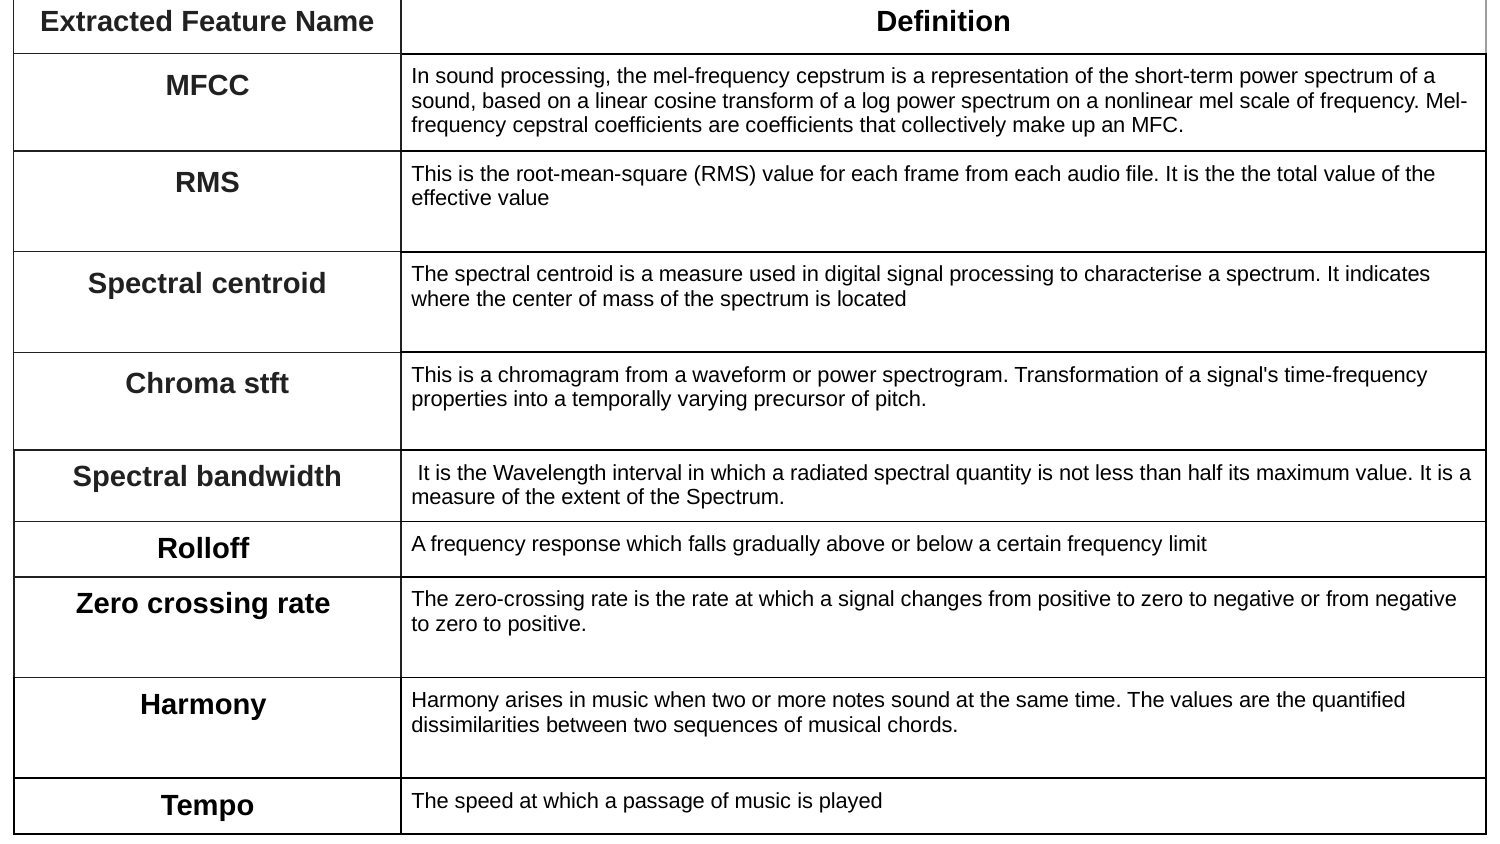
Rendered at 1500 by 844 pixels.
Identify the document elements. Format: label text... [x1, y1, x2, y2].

table_header Definition [402, 0, 1485, 53]
table_cell The zero-crossing rate is the rate at which a signal changes from positive to zero to negative or from negative to zero to positive. [402, 578, 1485, 677]
table_cell Chroma stft [14, 353, 400, 449]
table_cell It is the Wavelength interval in which a radiated spectral quantity is not less than half its maximum value. It is a measure of the extent of the Spectrum. [402, 451, 1485, 521]
table_cell The spectral centroid is a measure used in digital signal processing to characterise a spectrum. It indicates where the center of mass of the spectrum is located [402, 253, 1485, 351]
table_cell In sound processing, the mel-frequency cepstrum is a representation of the short-term power spectrum of a sound, based on a linear cosine transform of a log power spectrum on a nonlinear mel scale of frequency. Mel-frequency cepstral coefficients are coefficients that collectively make up an MFC. [402, 55, 1485, 150]
table_cell RMS [14, 152, 400, 251]
table_header Extracted Feature Name [14, 0, 400, 53]
table_cell The speed at which a passage of music is played [402, 779, 1485, 833]
table_cell This is a chromagram from a waveform or power spectrogram. Transformation of a signal's time-frequency properties into a temporally varying precursor of pitch. [402, 353, 1485, 449]
table_cell A frequency response which falls gradually above or below a certain frequency limit [402, 522, 1485, 576]
table_cell Rolloff [15, 522, 400, 576]
table_cell Spectral centroid [14, 252, 400, 352]
table_cell Zero crossing rate [15, 578, 400, 677]
table_cell MFCC [14, 54, 400, 150]
table_cell Spectral bandwidth [15, 451, 400, 521]
table_cell Harmony [15, 678, 400, 777]
table_cell Harmony arises in music when two or more notes sound at the same time. The values are the quantified dissimilarities between two sequences of musical chords. [402, 678, 1485, 777]
table_cell Tempo [15, 779, 400, 833]
table_cell This is the root-mean-square (RMS) value for each frame from each audio file. It is the the total value of the effective value [402, 152, 1485, 251]
